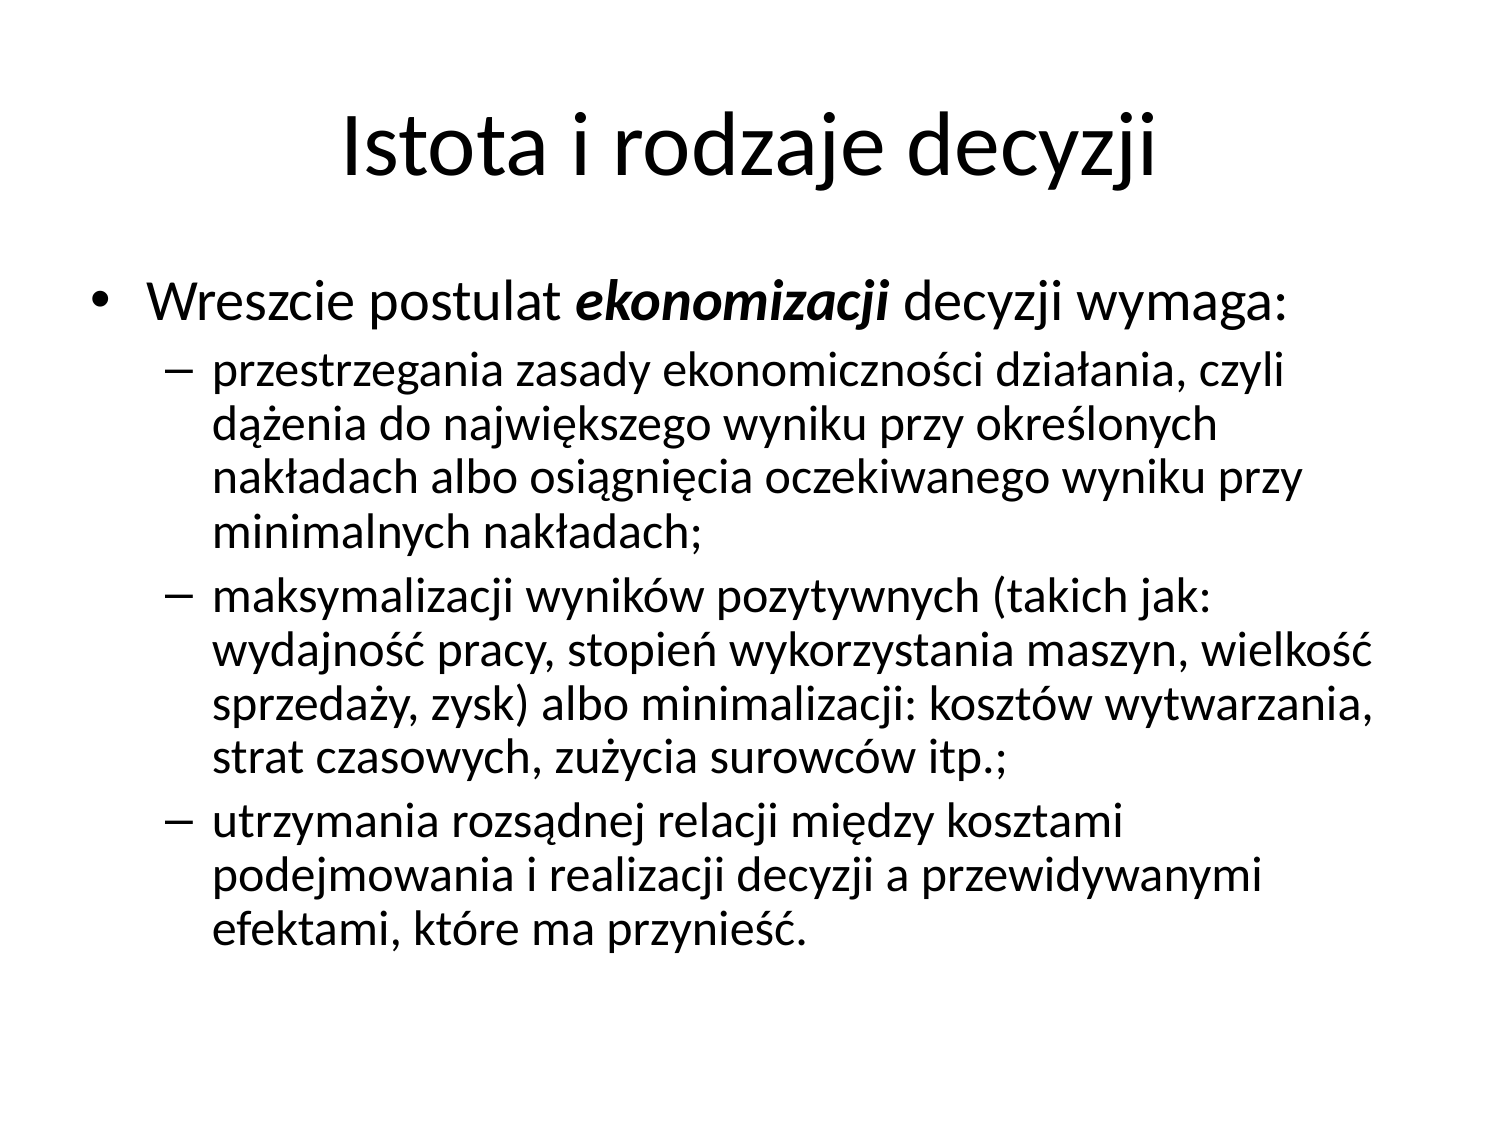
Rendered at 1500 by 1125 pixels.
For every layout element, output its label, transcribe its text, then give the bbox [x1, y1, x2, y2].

title Istota i rodzaje decyzji [74, 44, 1426, 233]
list Wreszcie postulat ekonomizacji decyzji wymaga: przestrzegania zasady ekonomiczności działania, czyli dążenia do największego wyniku przy określonych nakładach albo osiągnięcia oczekiwanego wyniku przy minimalnych nakładach; maksymalizacji wyników pozytywnych (takich jak: wydajność pracy, stopień wykorzystania maszyn, wielkość sprzedaży, zysk) albo minimalizacji: kosztów wytwarzania, strat czasowych, zużycia surowców itp.; utrzymania rozsądnej relacji między kosztami podejmowania i realizacji decyzji a przewidywanymi efektami, które ma przynieść. [74, 262, 1426, 1006]
